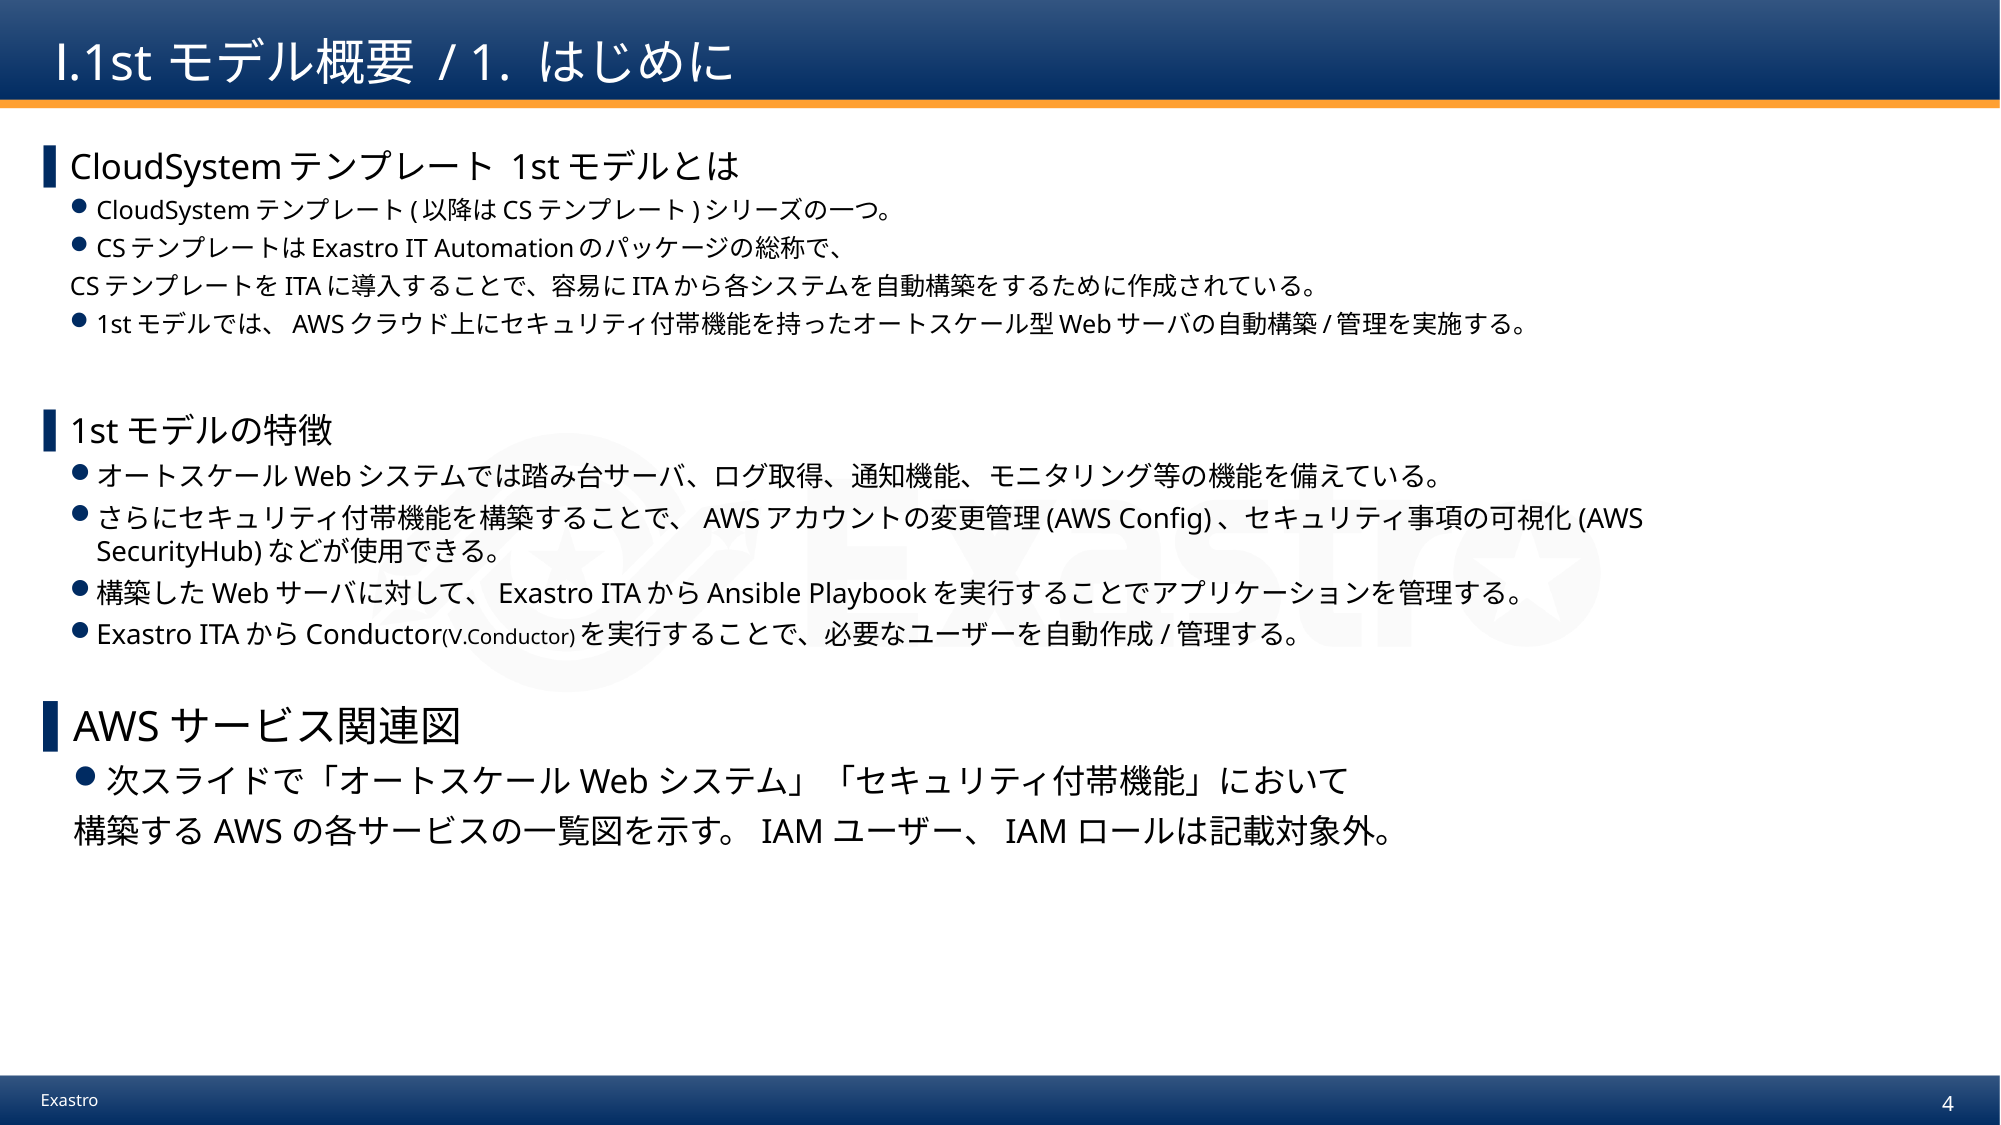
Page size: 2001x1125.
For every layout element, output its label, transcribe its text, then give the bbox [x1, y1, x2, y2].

text_box 1stモデルの特徴 オートスケールWebシステムでは踏み台サーバ、ログ取得、通知機能、モニタリング等の機能を備えている。 さらにセキュリティ付帯機能を構築することで、AWSアカウントの変更管理(AWS Config)、セキュリティ事項の可視化(AWS SecurityHub)などが使用できる。 構築したWebサーバに対して、Exastro ITAからAnsible Playbookを実行することでアプリケーションを管理する。 Exastro ITAからConductor(Ⅴ.Conductor)を実行することで、必要なユーザーを自動作成/管理する。 [28, 401, 1754, 662]
title Ⅰ.1stモデル概要 / 1. はじめに [39, 18, 1961, 96]
picture [0, 0, 2000, 1125]
text_box AWSサービス関連図 次スライドで「オートスケールWebシステム」「セキュリティ付帯機能」において 構築するAWSの各サービスの一覧図を示す。IAMユーザー、IAMロールは記載対象外。 [28, 692, 1754, 929]
list CloudSystemテンプレート 1stモデルとは CloudSystemテンプレート(以降はCSテンプレート)シリーズの一つ。 CSテンプレートはExastro IT Automationのパッケージの総称で、 CSテンプレートをITAに導入することで、容易にITAから各システムを自動構築をするために作成されている。 1stモデルでは、AWSクラウド上にセキュリティ付帯機能を持ったオートスケール型Webサーバの自動構築/管理を実施する。 [28, 137, 1567, 380]
